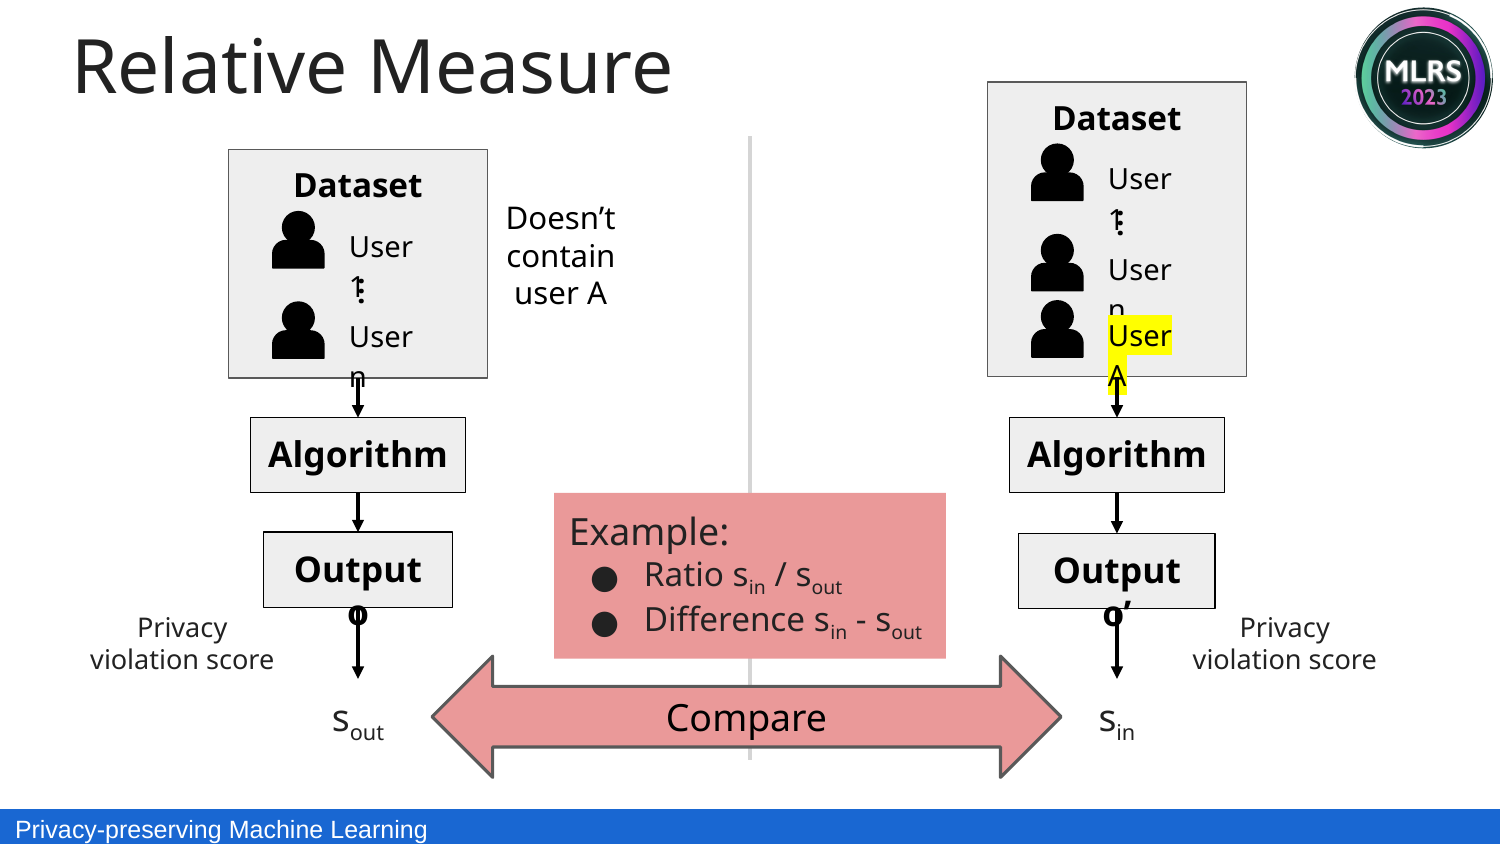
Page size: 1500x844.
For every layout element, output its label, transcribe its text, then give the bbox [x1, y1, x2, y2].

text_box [250, 377, 466, 593]
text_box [69, 594, 1397, 755]
picture [1371, 22, 1493, 149]
text_box Compare [478, 763, 493, 778]
text_box Example: Ratio sin / sout Difference sin - sout [754, 492, 946, 593]
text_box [1009, 376, 1225, 593]
text_box Compare [1000, 763, 1015, 778]
text_box Example: Ratio sin / sout Difference sin - sout [554, 492, 745, 593]
text_box Relative Measure [55, 3, 1467, 124]
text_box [228, 149, 660, 379]
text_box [987, 81, 1247, 377]
